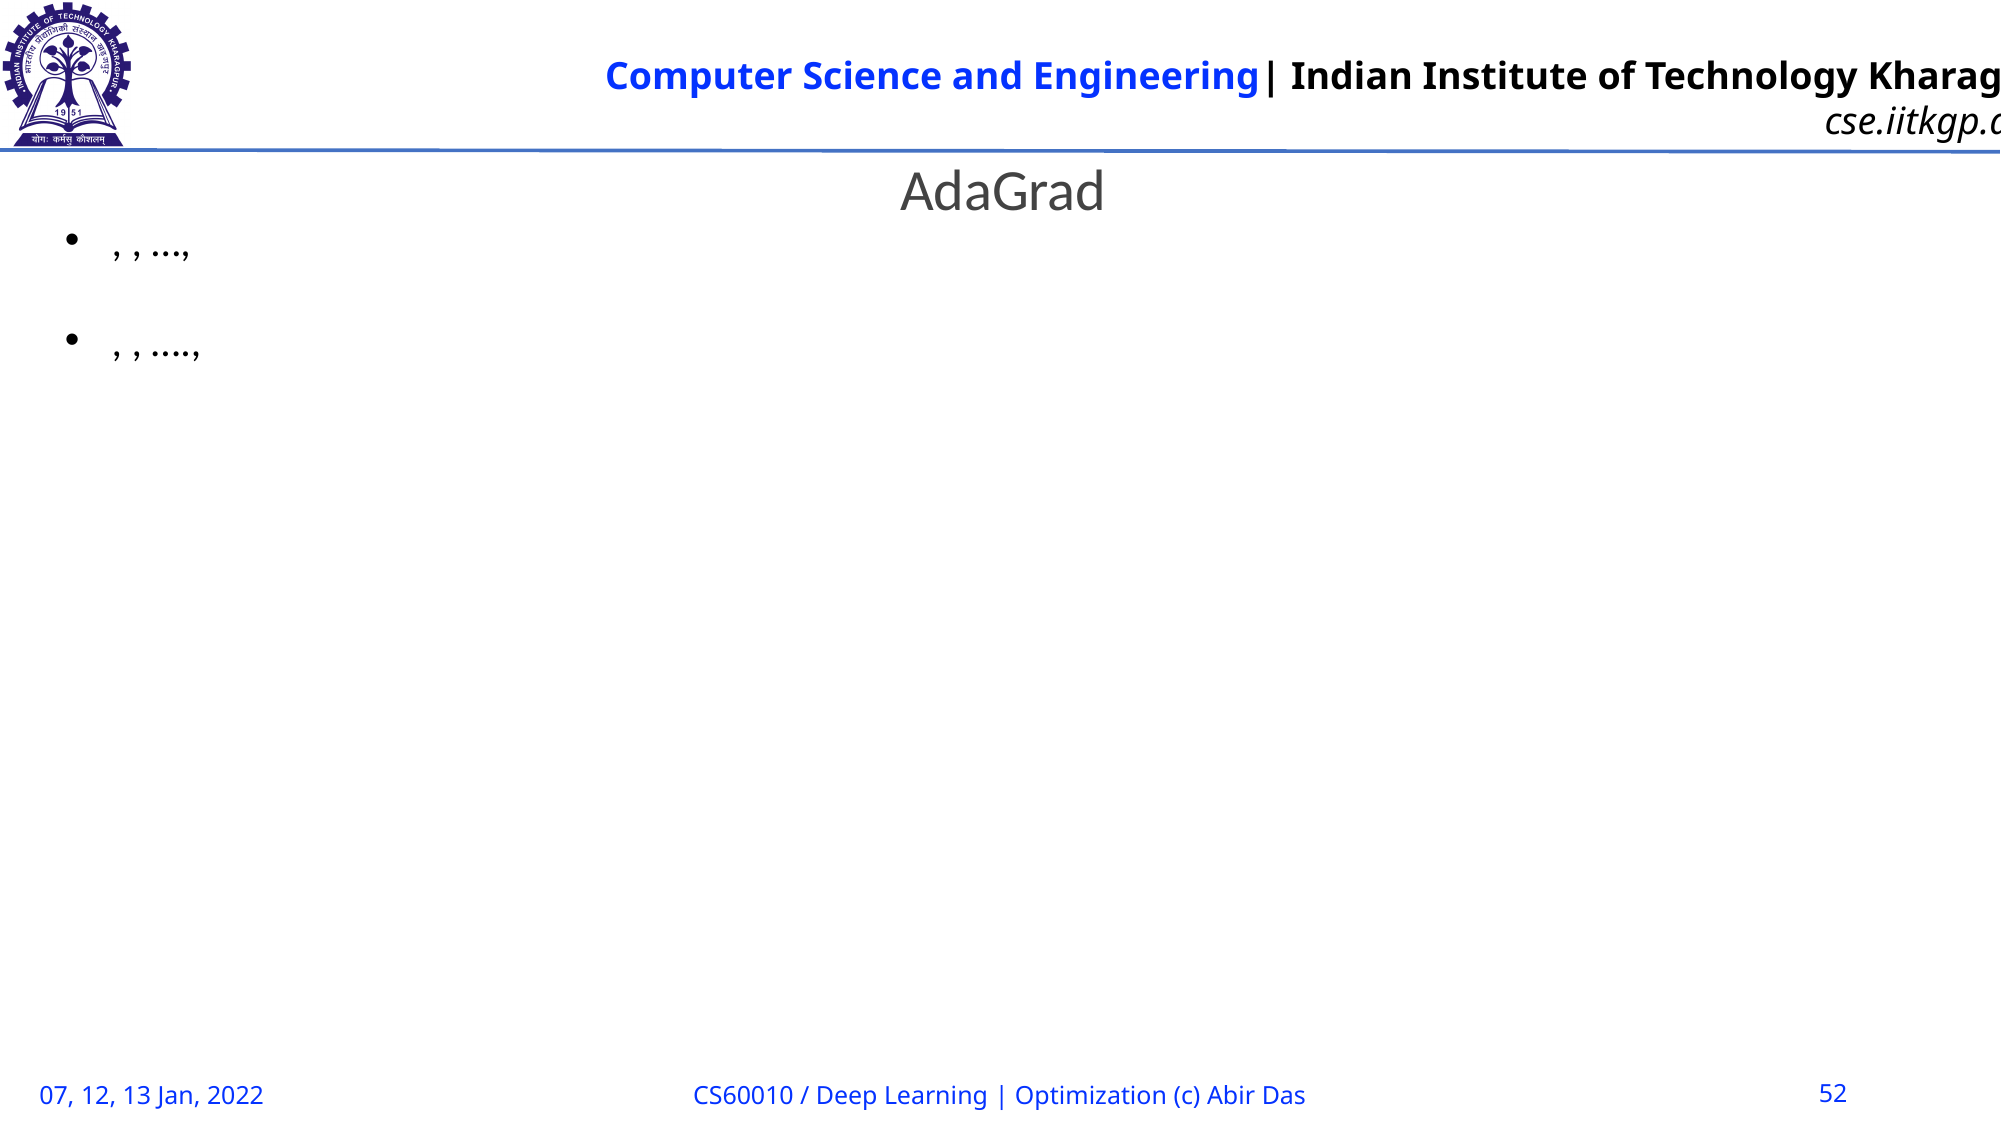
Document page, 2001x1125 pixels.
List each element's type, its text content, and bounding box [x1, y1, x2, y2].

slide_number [24, 1065, 330, 1125]
slide_number 52 [1733, 1065, 1863, 1125]
text_box AdaGrad [305, 136, 1702, 232]
picture [2, 2, 131, 147]
footer CS60010 / Deep Learning | Optimization (c) Abir Das [330, 1065, 1670, 1125]
